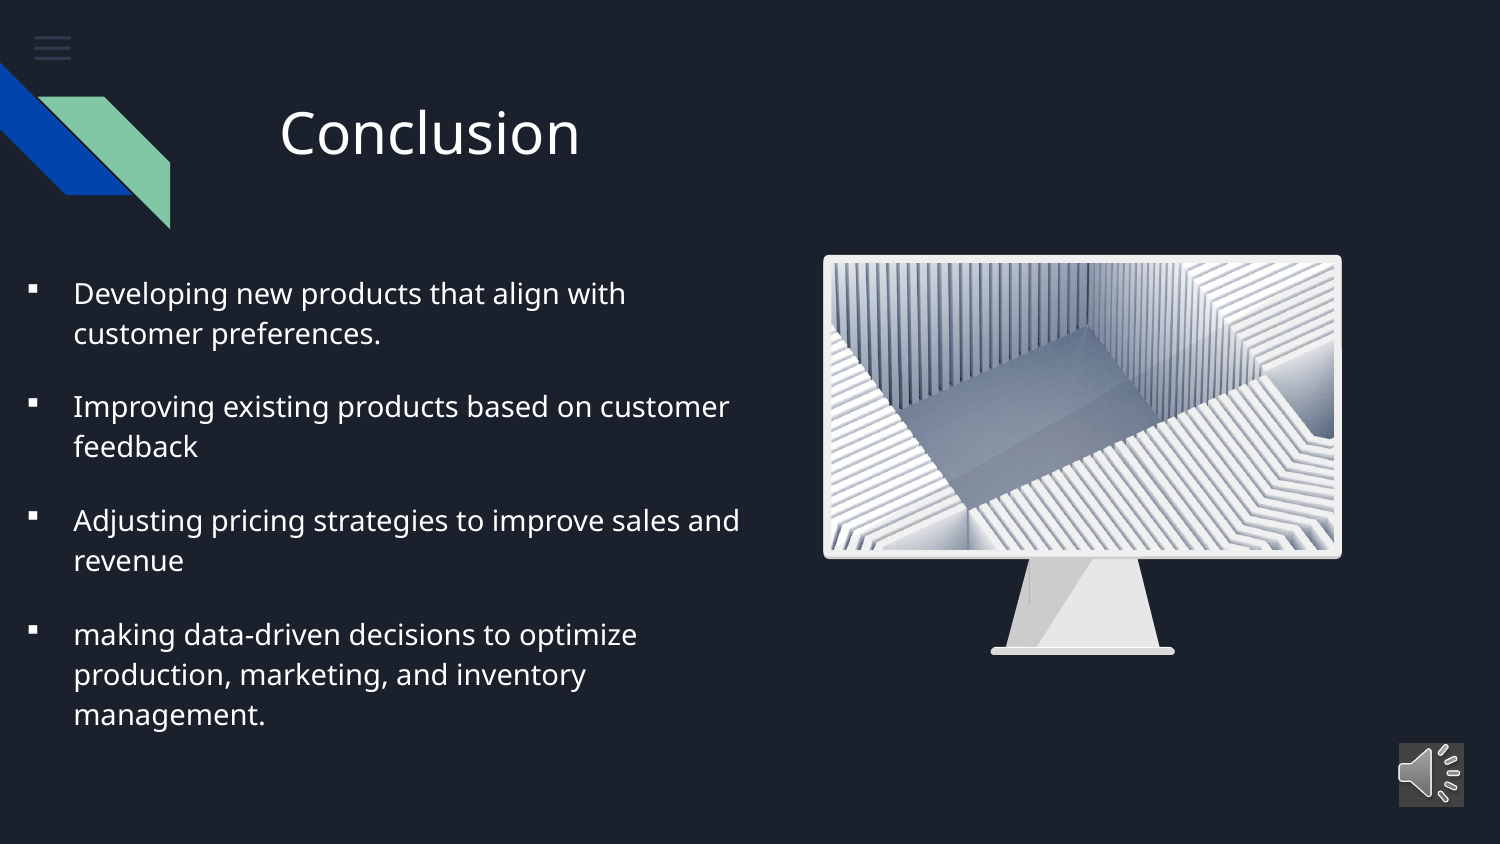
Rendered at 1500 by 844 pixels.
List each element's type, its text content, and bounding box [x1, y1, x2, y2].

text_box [823, 254, 1342, 656]
picture [1397, 741, 1465, 809]
title Conclusion [264, 81, 768, 195]
list Developing new products that align with customer preferences. Improving existing products based on customer feedback Adjusting pricing strategies to improve sales and revenue making data-driven decisions to optimize production, marketing, and inventory management. [11, 254, 757, 748]
